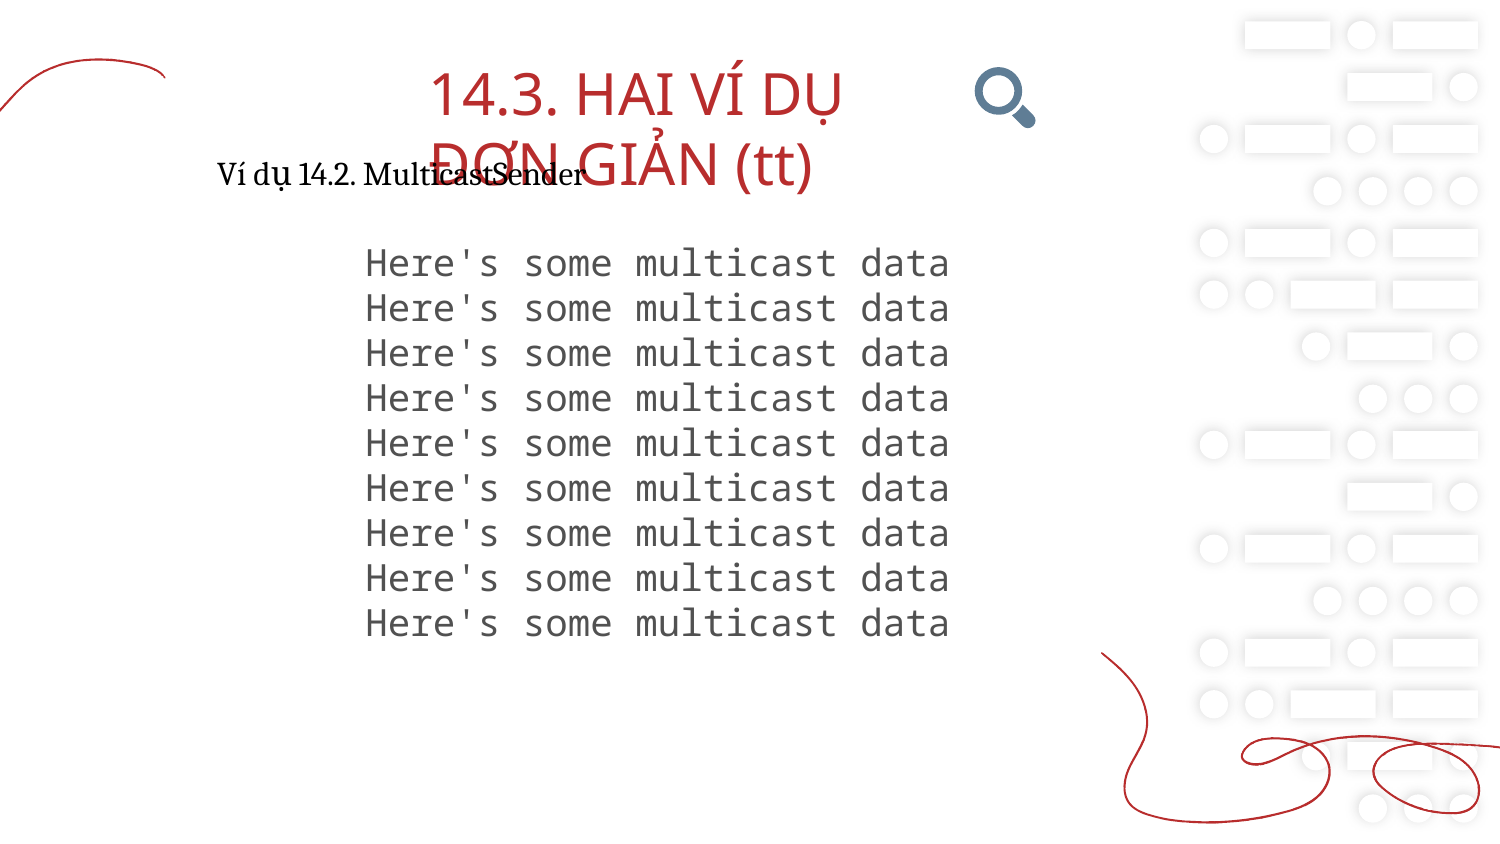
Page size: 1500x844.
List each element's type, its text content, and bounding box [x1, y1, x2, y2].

text_box 14.3. HAI VÍ DỤ ĐƠN GIẢN (tt) [414, 49, 1006, 275]
text_box Here's some multicast data Here's some multicast data Here's some multicast data Here's some multicast data Here's some multicast data Here's some multicast data Here's some multicast data Here's some multicast data Here's some multicast data [350, 231, 968, 652]
text_box Ví dụ 14.2. MulticastSender [202, 144, 710, 200]
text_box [974, 66, 1037, 129]
